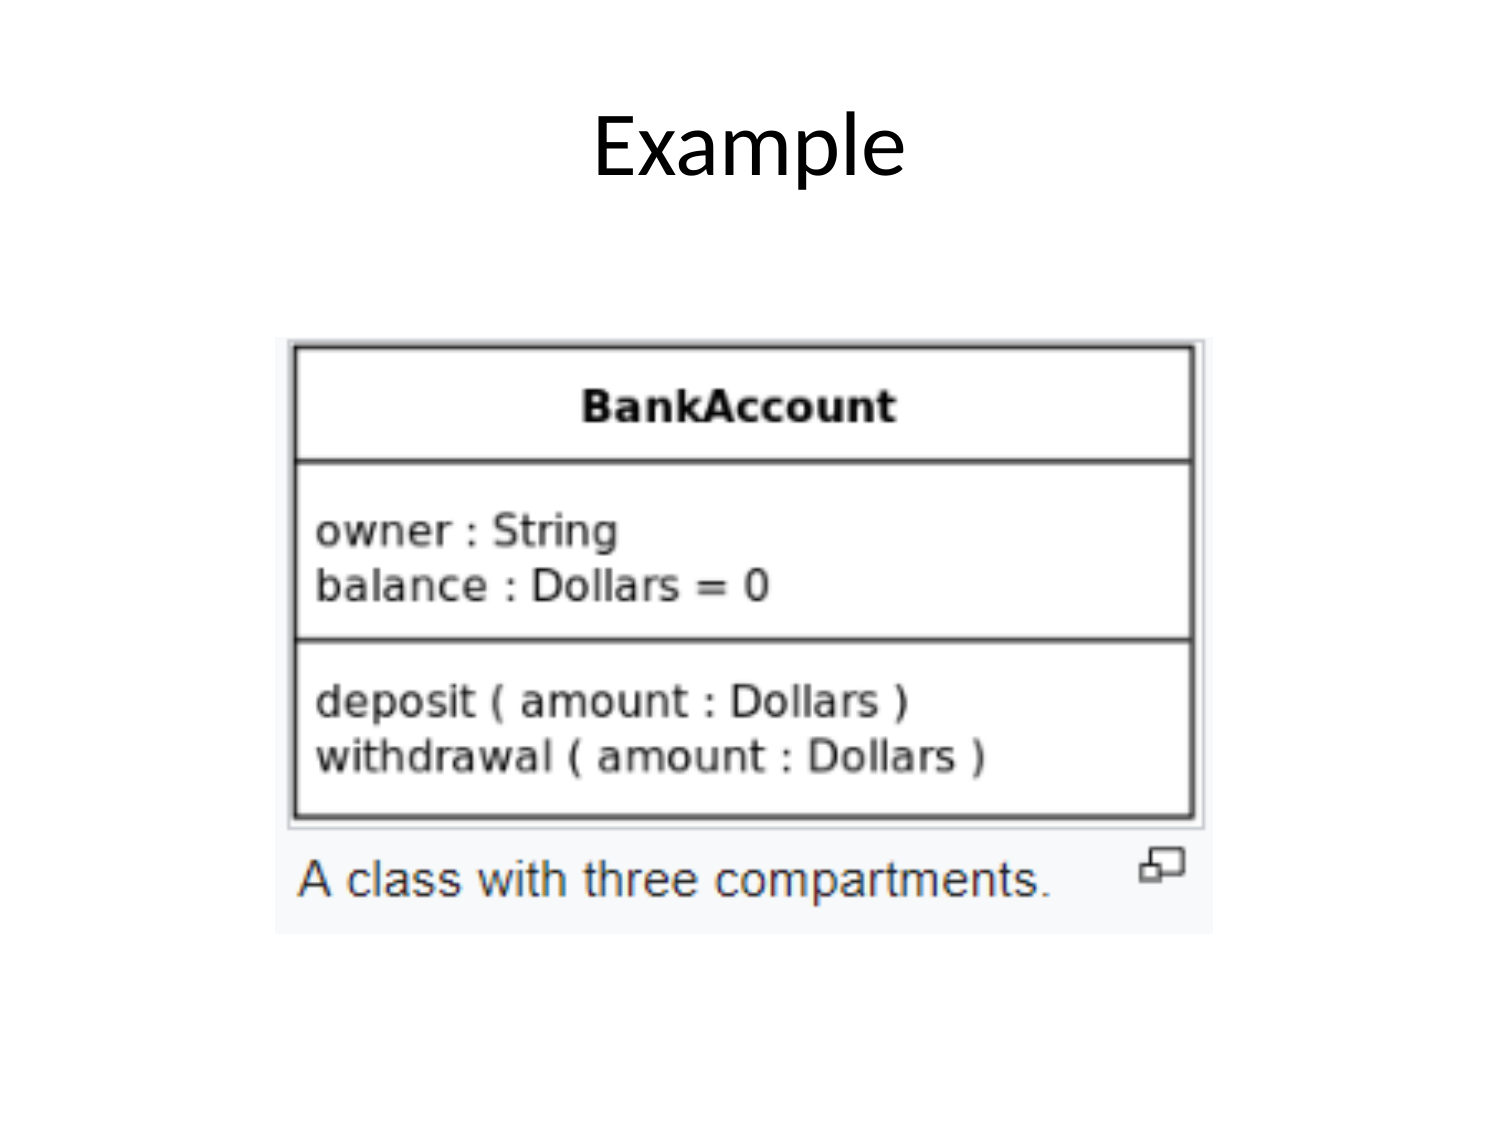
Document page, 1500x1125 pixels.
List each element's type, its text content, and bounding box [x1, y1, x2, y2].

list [274, 337, 1213, 934]
title Example [75, 45, 1425, 233]
